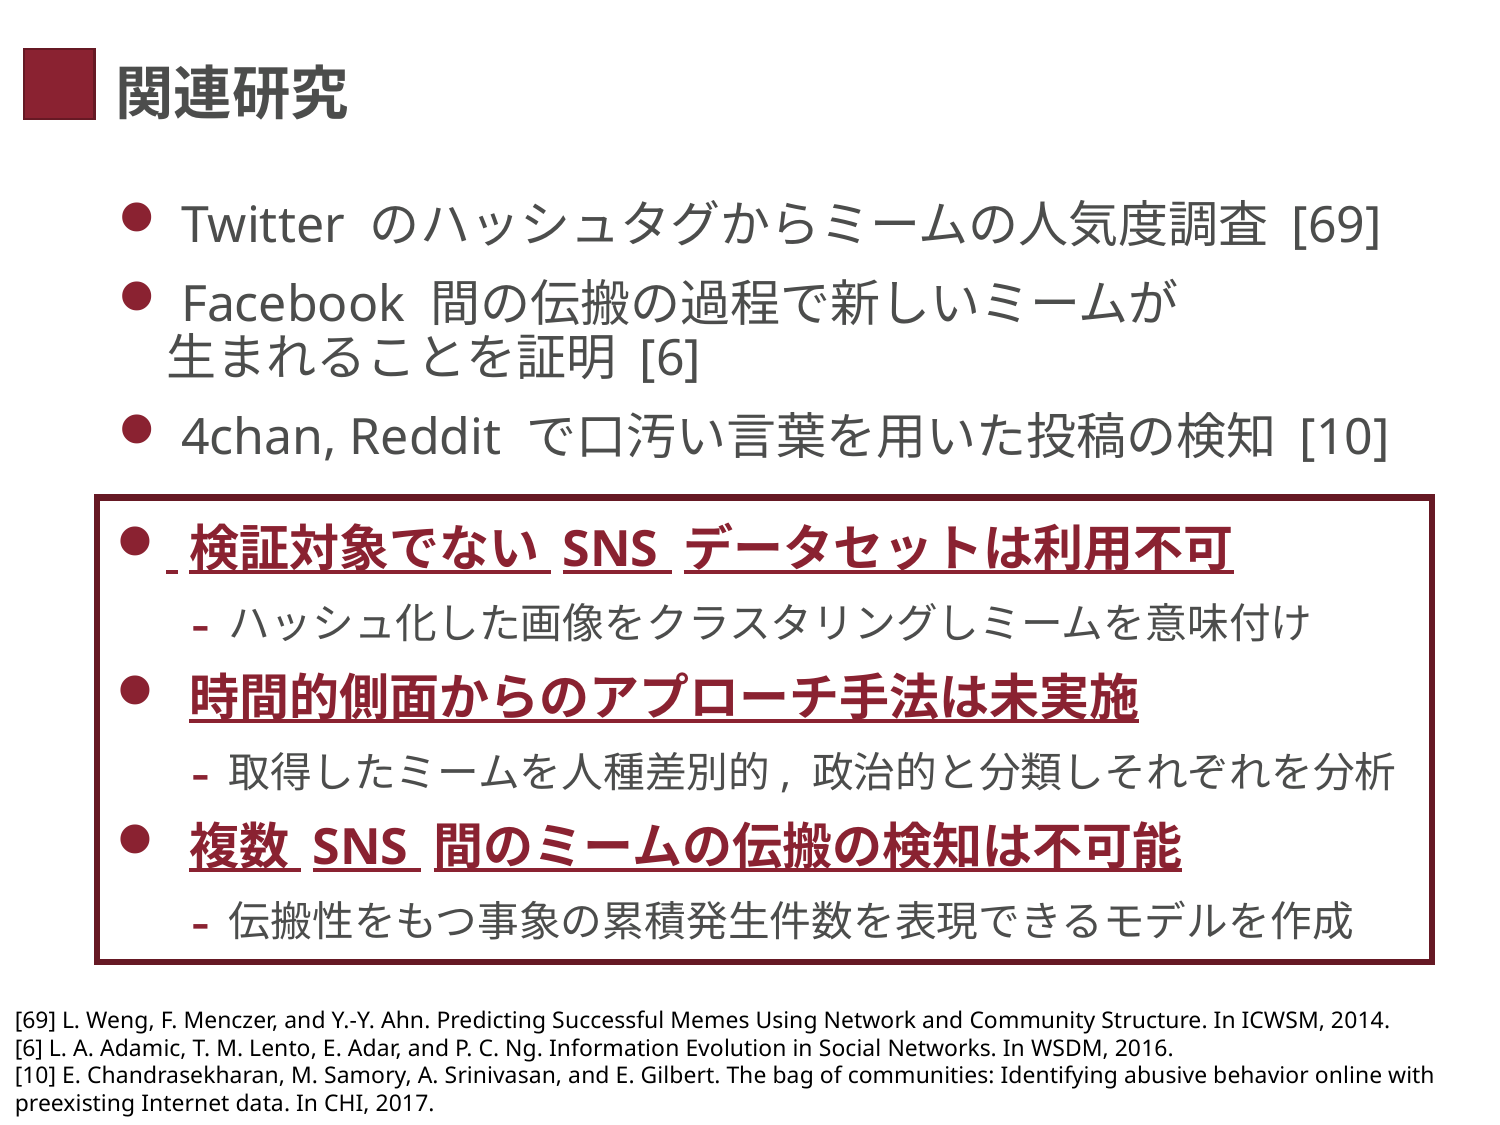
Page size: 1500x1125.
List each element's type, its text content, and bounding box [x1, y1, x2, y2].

text_box [69] L. Weng, F. Menczer, and Y.-Y. Ahn. Predicting Successful Memes Using Network and Community Structure. In ICWSM, 2014. [6] L. A. Adamic, T. M. Lento, E. Adar, and P. C. Ng. Information Evolution in Social Networks. In WSDM, 2016. [10] E. Chandrasekharan, M. Samory, A. Srinivasan, and E. Gilbert. The bag of communities: Identifying abusive behavior online with preexisting Internet data. In CHI, 2017. [0, 998, 1500, 1124]
title 関連研究 [100, 23, 1400, 169]
list Twitter のハッシュタグからミームの人気度調査 [69] Facebook 間の伝搬の過程で新しいミームが 生まれることを証明 [6] 4chan, Reddit で口汚い言葉を用いた投稿の検知 [10] [103, 192, 1500, 998]
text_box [96, 497, 1462, 964]
